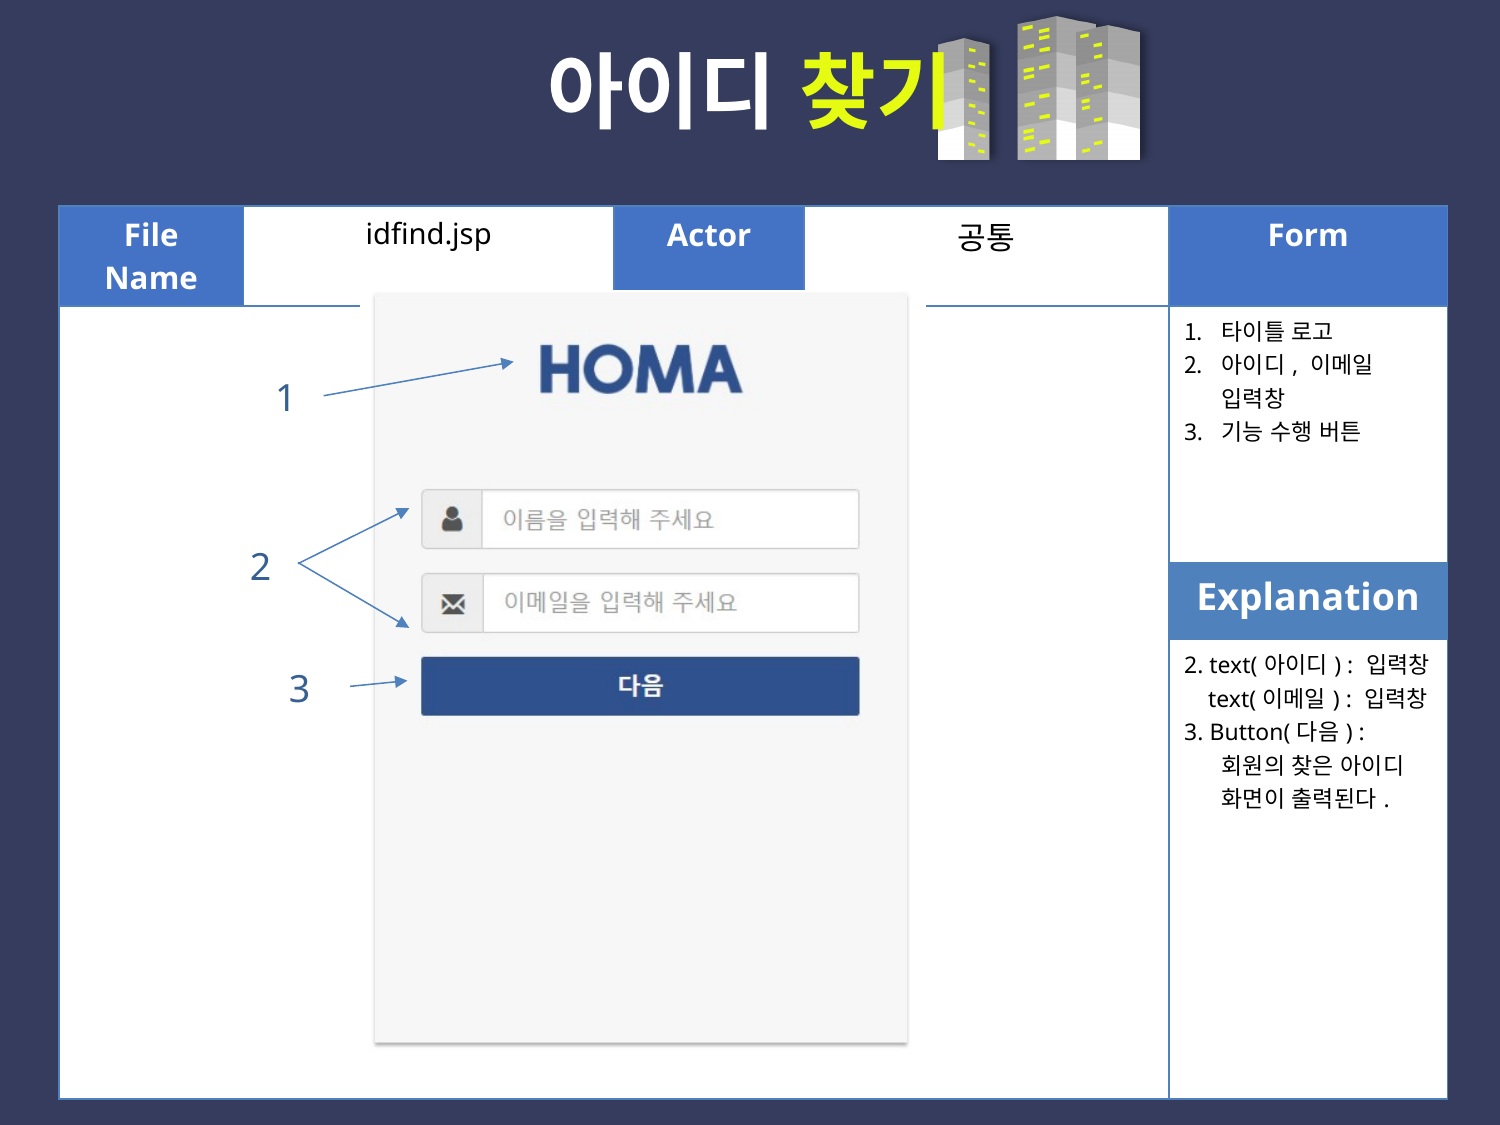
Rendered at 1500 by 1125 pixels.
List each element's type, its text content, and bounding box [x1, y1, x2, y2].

table_header File Name [60, 207, 243, 305]
text_box 3 [274, 658, 337, 718]
table_cell [60, 307, 1168, 1098]
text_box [323, 361, 514, 396]
picture [359, 290, 926, 1064]
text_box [349, 680, 408, 687]
table_cell 타이틀 로고 아이디, 이메일 입력창 기능 수행 버튼 [1170, 307, 1447, 562]
table_cell 2. text(아이디) : 입력창 text(이메일) : 입력창 3. Button(다음) : 회원의 찾은 아이디 화면이 출력된다. [1170, 640, 1447, 1098]
text_box 1 [260, 366, 323, 426]
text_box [74, 16, 1426, 233]
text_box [297, 562, 410, 629]
table_header Actor [615, 242, 803, 289]
table_header Form [1170, 207, 1447, 305]
table_header idfind.jsp [244, 242, 613, 305]
table_header 공통 [805, 242, 1168, 305]
text_box 2 [235, 535, 292, 596]
table_cell Explanation [1170, 564, 1447, 639]
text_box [297, 507, 410, 562]
